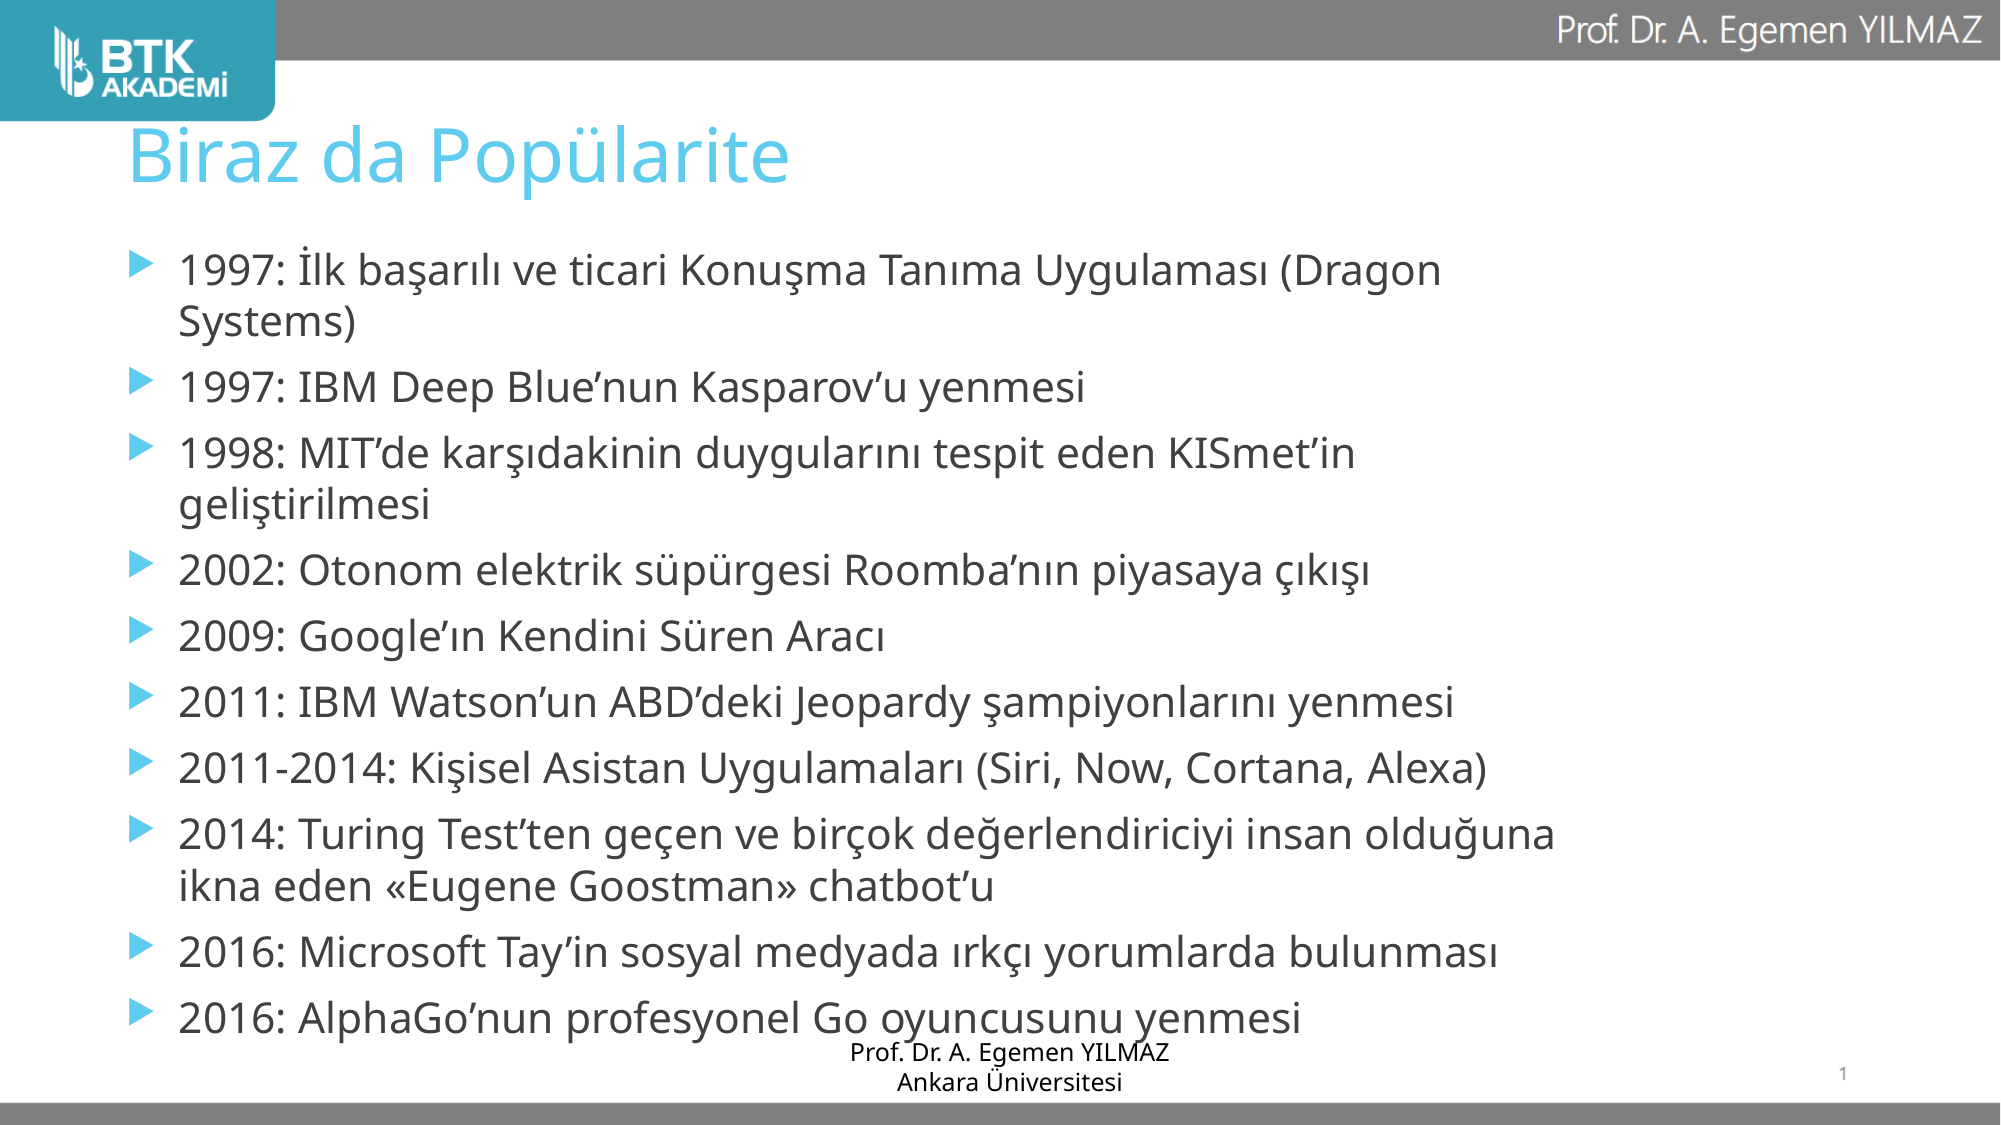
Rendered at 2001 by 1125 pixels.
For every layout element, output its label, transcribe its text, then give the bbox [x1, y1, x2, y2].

list 1997: İlk başarılı ve ticari Konuşma Tanıma Uygulaması (Dragon Systems) 1997: IBM Deep Blue’nun Kasparov’u yenmesi 1998: MIT’de karşıdakinin duygularını tespit eden KISmet’in geliştirilmesi 2002: Otonom elektrik süpürgesi Roomba’nın piyasaya çıkışı 2009: Google’ın Kendini Süren Aracı 2011: IBM Watson’un ABD’deki Jeopardy şampiyonlarını yenmesi 2011-2014: Kişisel Asistan Uygulamaları (Siri, Now, Cortana, Alexa) 2014: Turing Test’ten geçen ve birçok değerlendiriciyi insan olduğuna ikna eden «Eugene Goostman» chatbot’u 2016: Microsoft Tay’in sosyal medyada ırkçı yorumlarda bulunması 2016: AlphaGo’nun profesyonel Go oyuncusunu yenmesi [111, 235, 1621, 1065]
picture [0, 0, 2001, 1125]
text_box Prof. Dr. A. Egemen YILMAZ Ankara Üniversitesi [835, 1029, 1186, 1104]
title Biraz da Popülarite [111, 99, 1522, 235]
